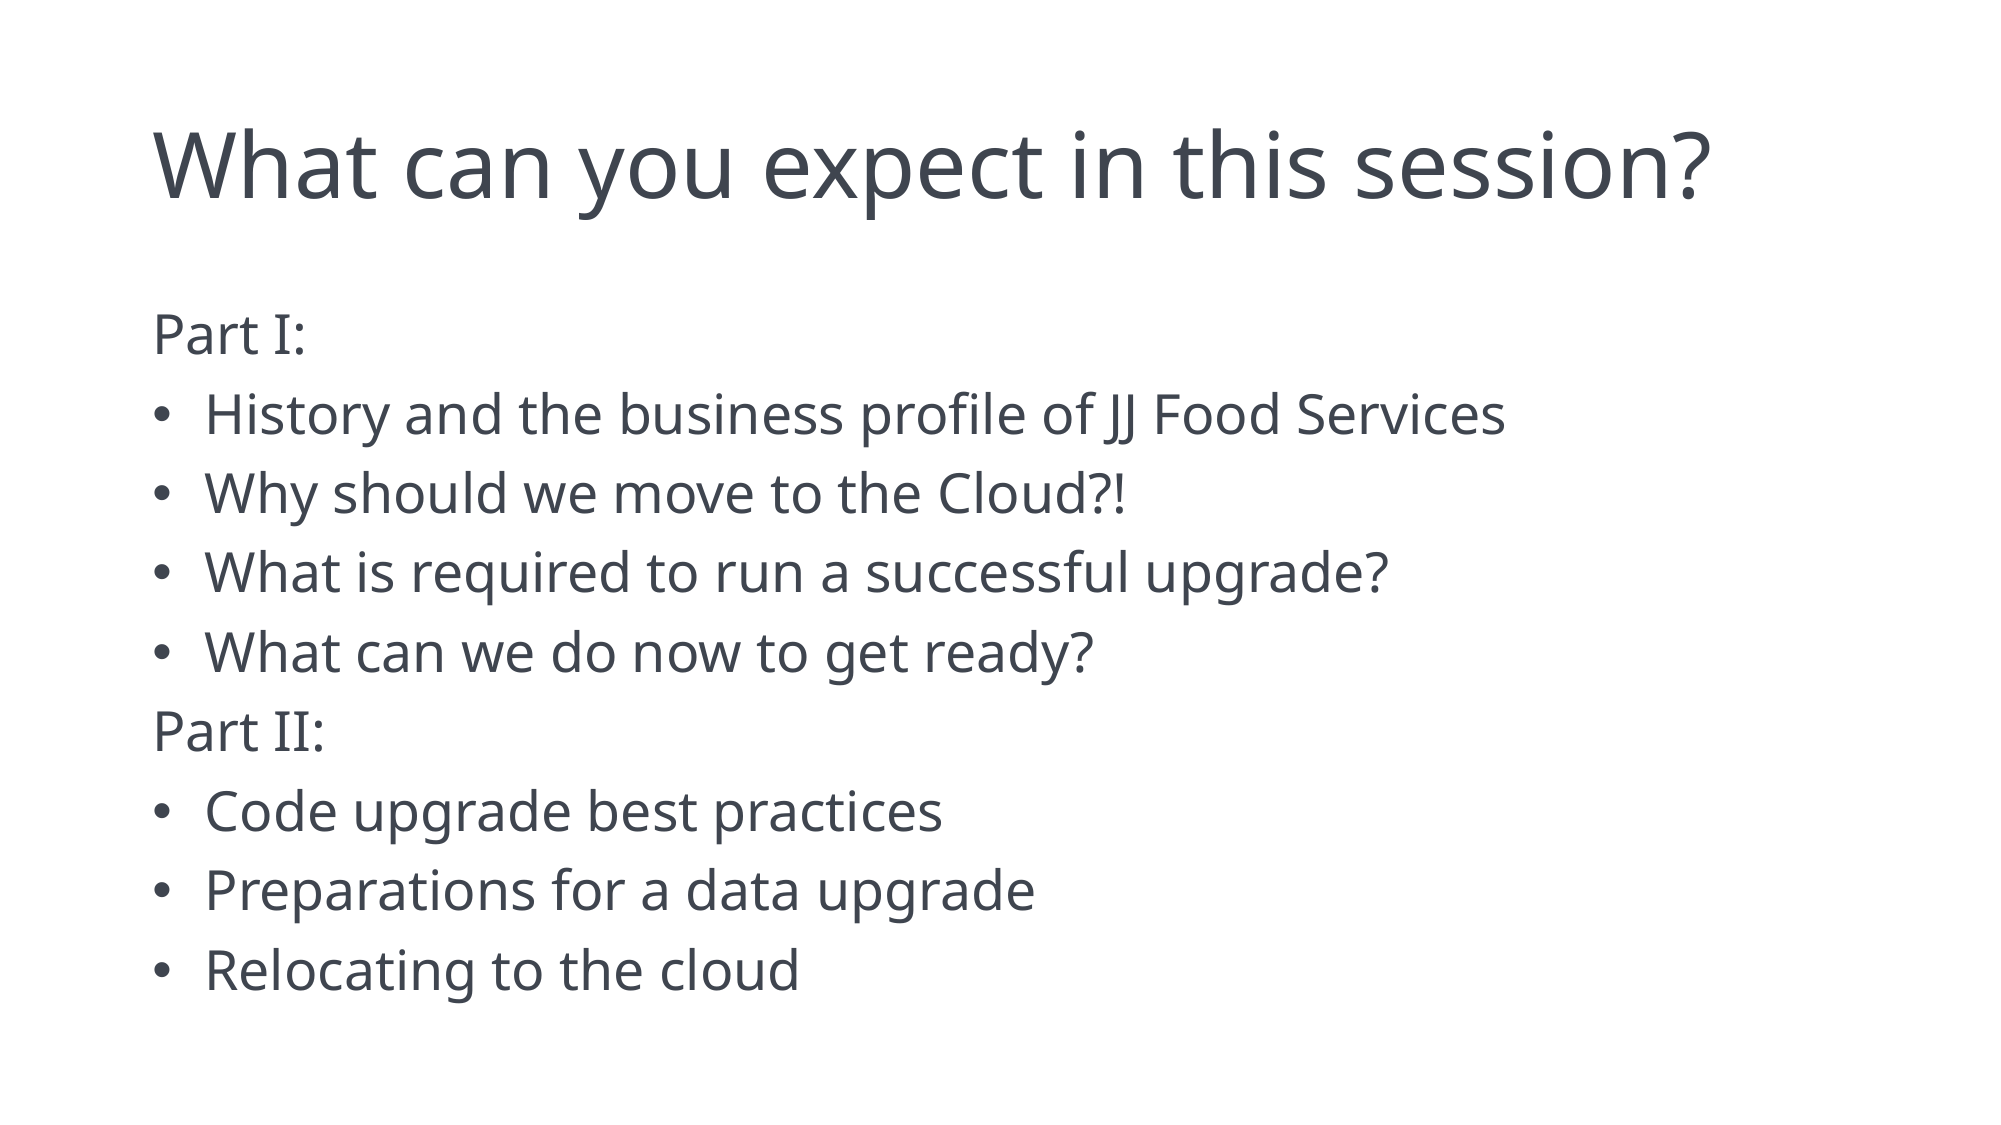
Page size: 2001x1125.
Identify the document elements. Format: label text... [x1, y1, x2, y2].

title What can you expect in this session? [137, 59, 1863, 278]
list Part I: History and the business profile of JJ Food Services Why should we move to the Cloud?! What is required to run a successful upgrade? What can we do now to get ready? Part II: Code upgrade best practices Preparations for a data upgrade Relocating to the cloud [137, 299, 1863, 1014]
